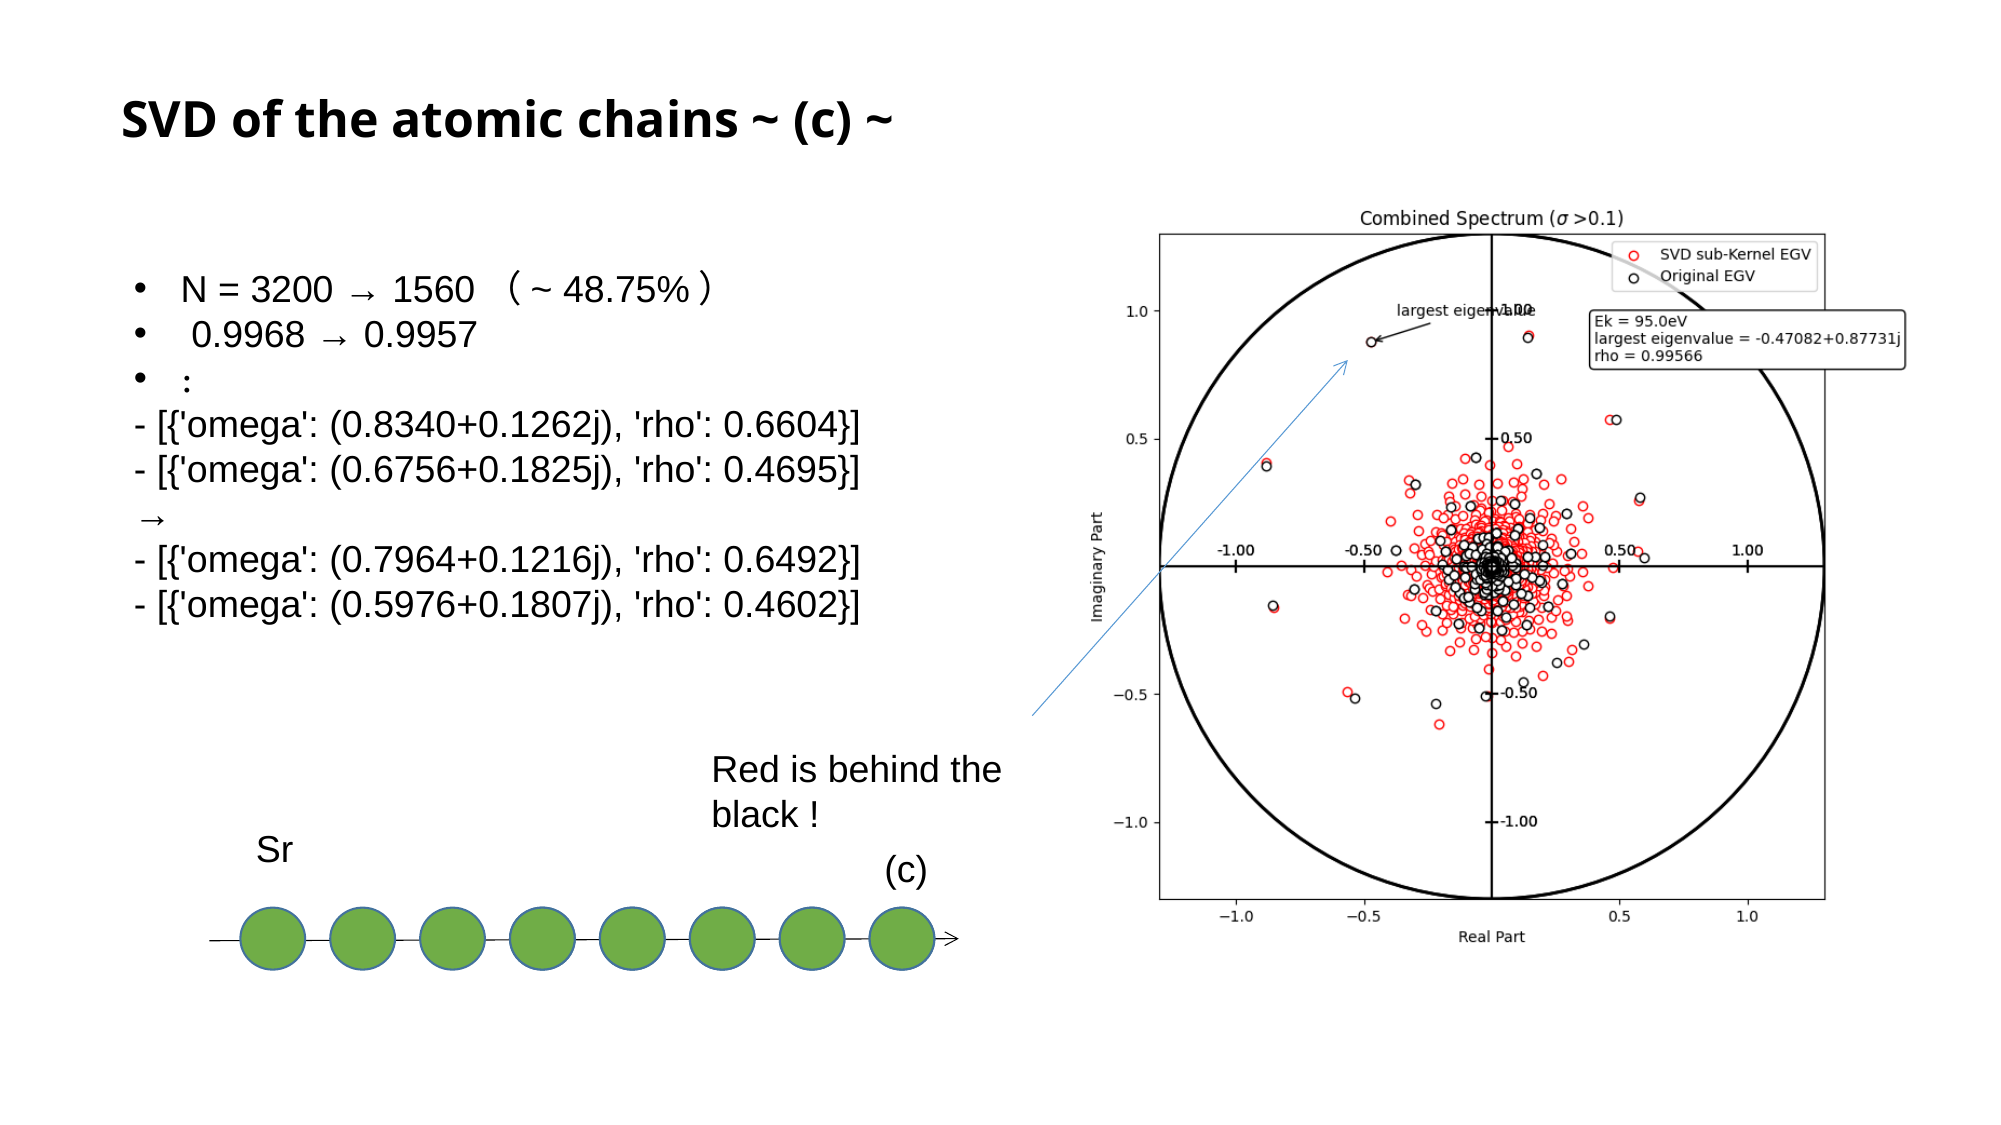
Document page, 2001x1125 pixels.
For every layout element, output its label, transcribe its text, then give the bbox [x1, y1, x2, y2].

title SVD of the atomic chains ~ (c) ~ [106, 42, 1832, 260]
text_box Red is behind the black ! [696, 737, 1049, 843]
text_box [510, 515, 663, 1125]
picture [1049, 130, 1913, 994]
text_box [1032, 359, 1348, 716]
